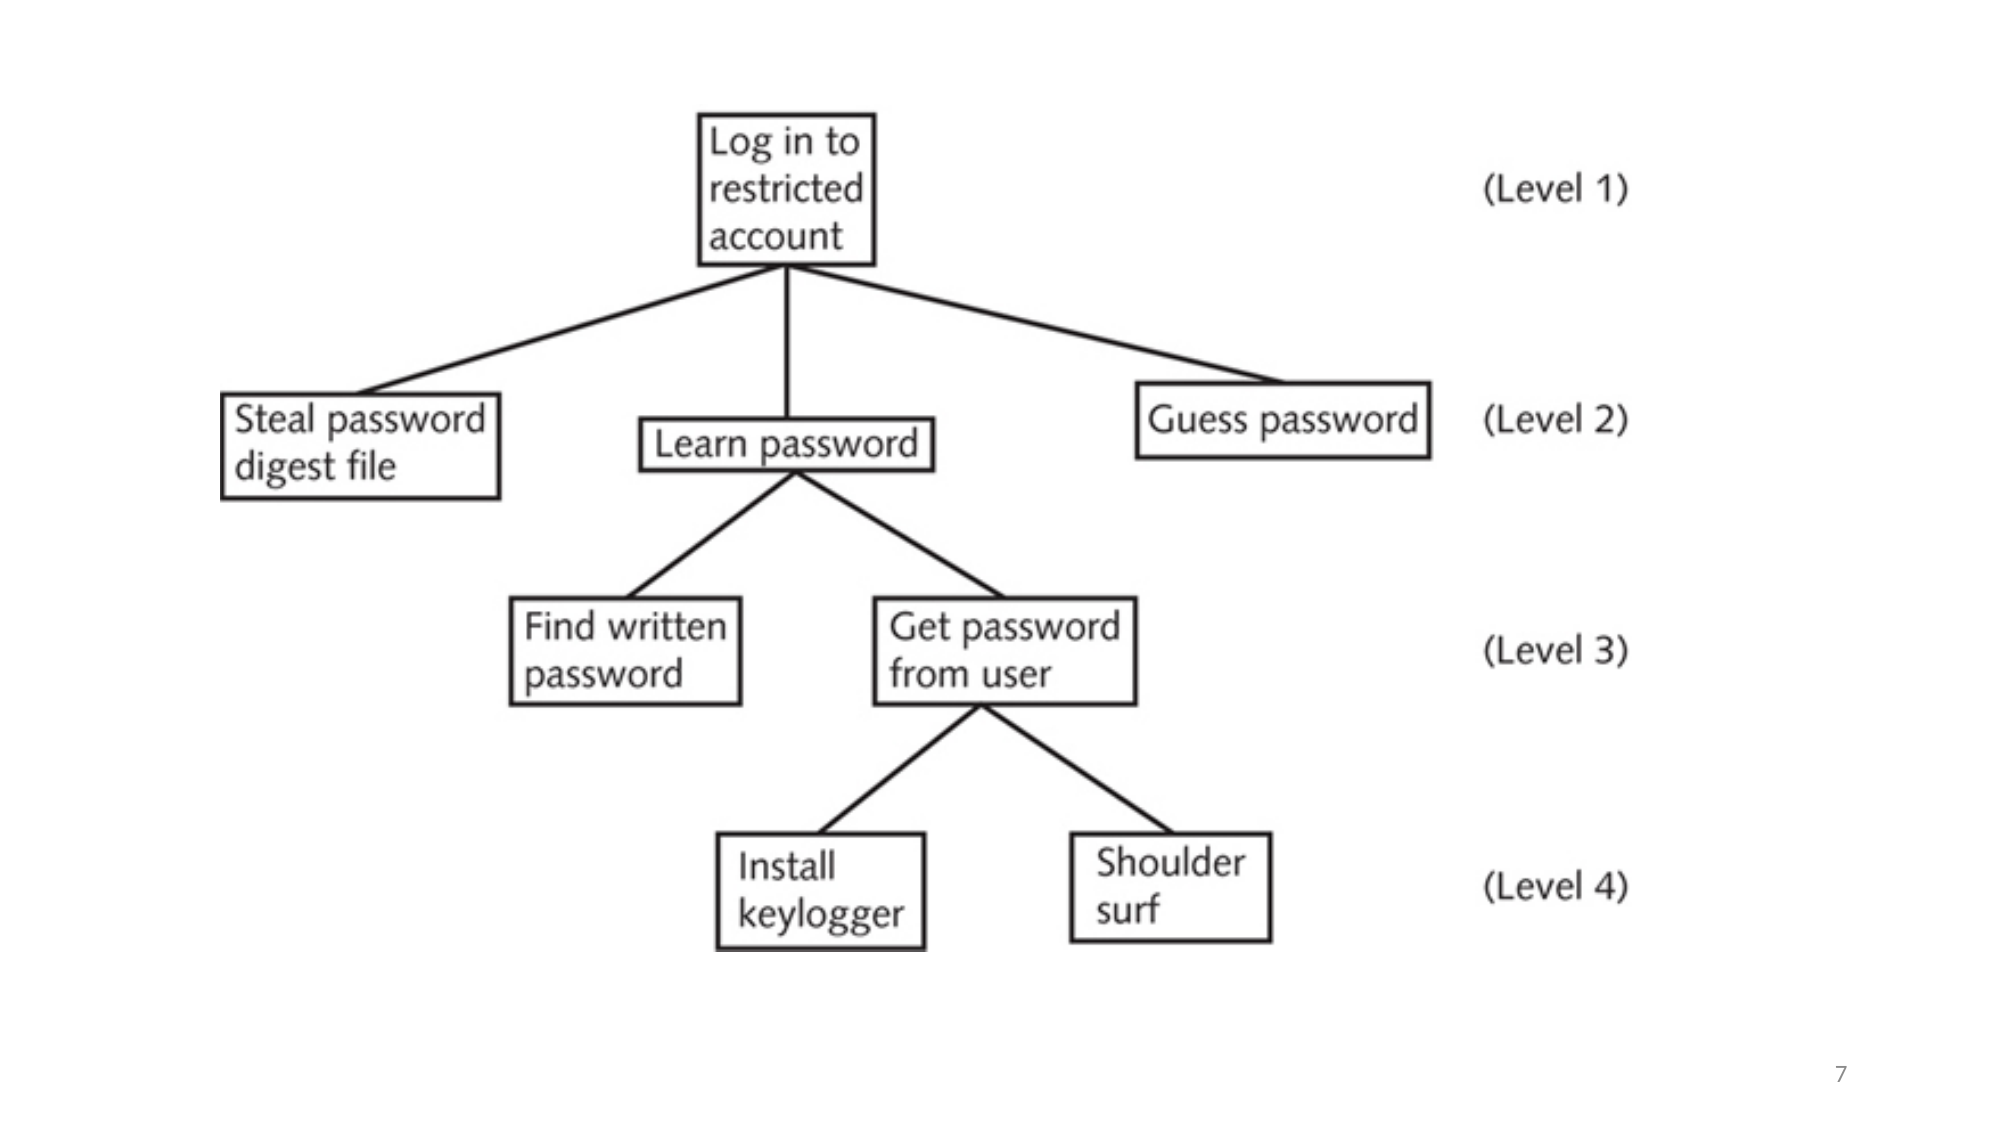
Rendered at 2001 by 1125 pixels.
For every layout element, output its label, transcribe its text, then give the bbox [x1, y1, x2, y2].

slide_number 7 [1412, 1042, 1863, 1103]
picture [220, 104, 1632, 952]
